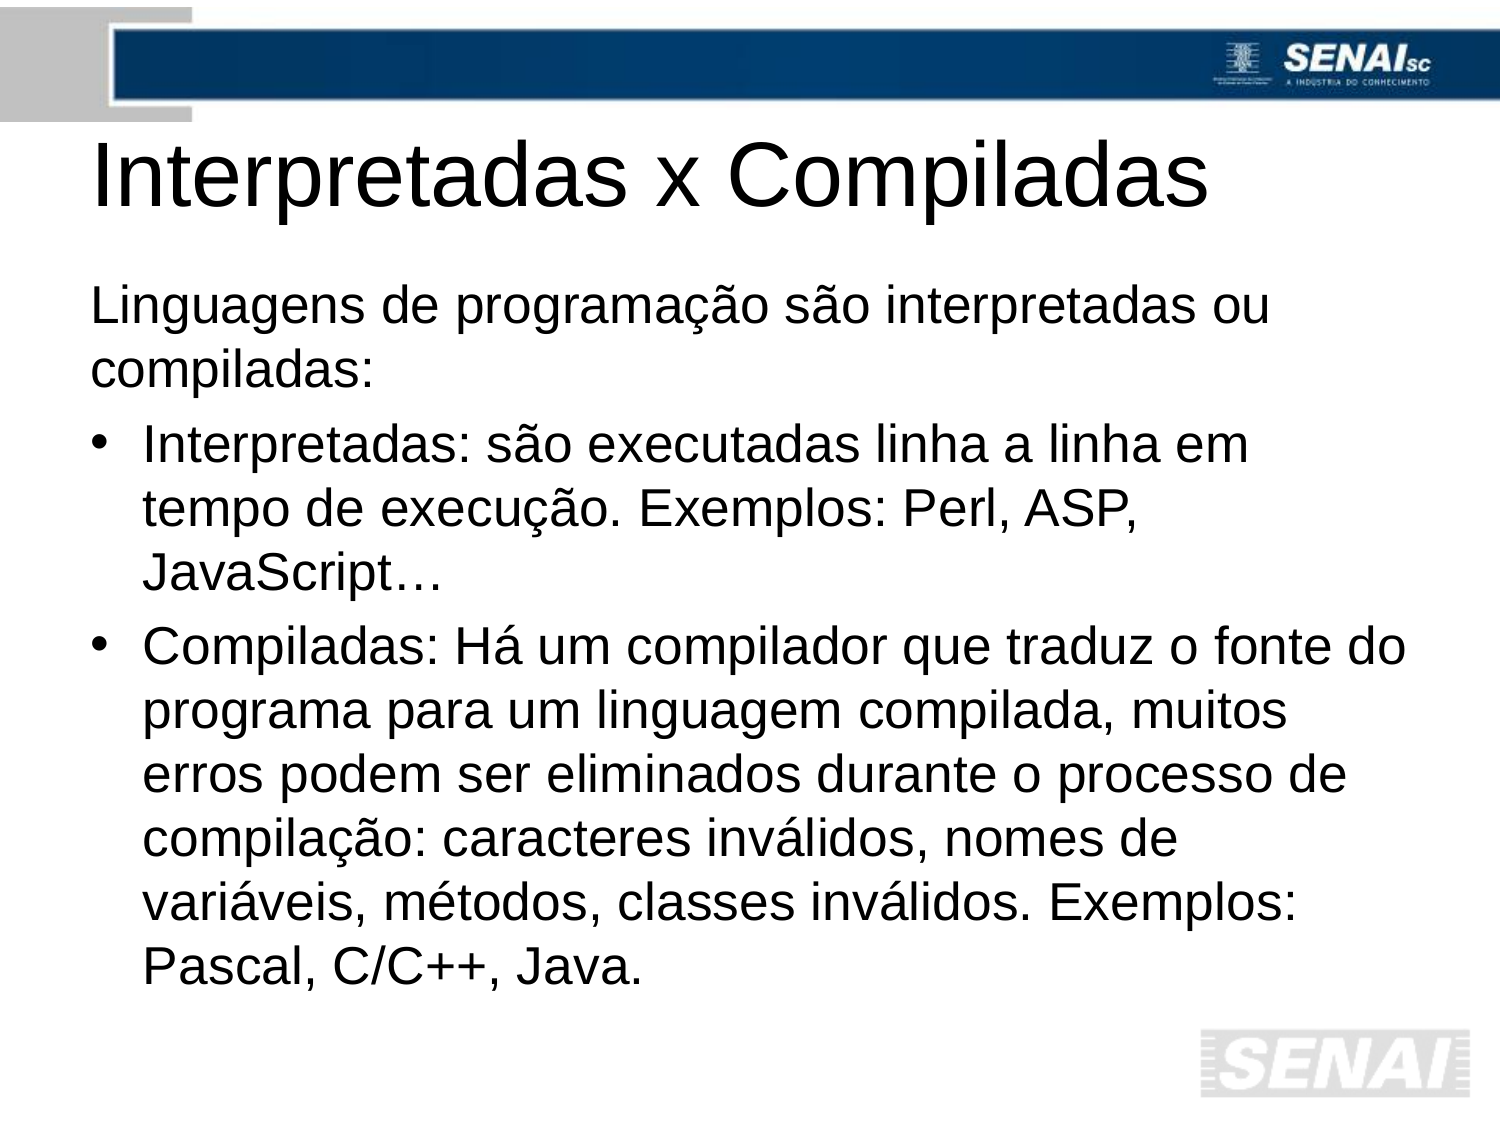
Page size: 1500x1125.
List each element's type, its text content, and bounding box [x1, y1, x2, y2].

list Linguagens de programação são interpretadas ou compiladas: Interpretadas: são executadas linha a linha em tempo de execução. Exemplos: Perl, ASP, JavaScript… Compiladas: Há um compilador que traduz o fonte do programa para um linguagem compilada, muitos erros podem ser eliminados durante o processo de compilação: caracteres inválidos, nomes de variáveis, métodos, classes inválidos. Exemplos: Pascal, C/C++, Java. [75, 262, 1425, 1005]
title Interpretadas x Compiladas [75, 45, 1425, 233]
picture [0, 7, 1500, 122]
